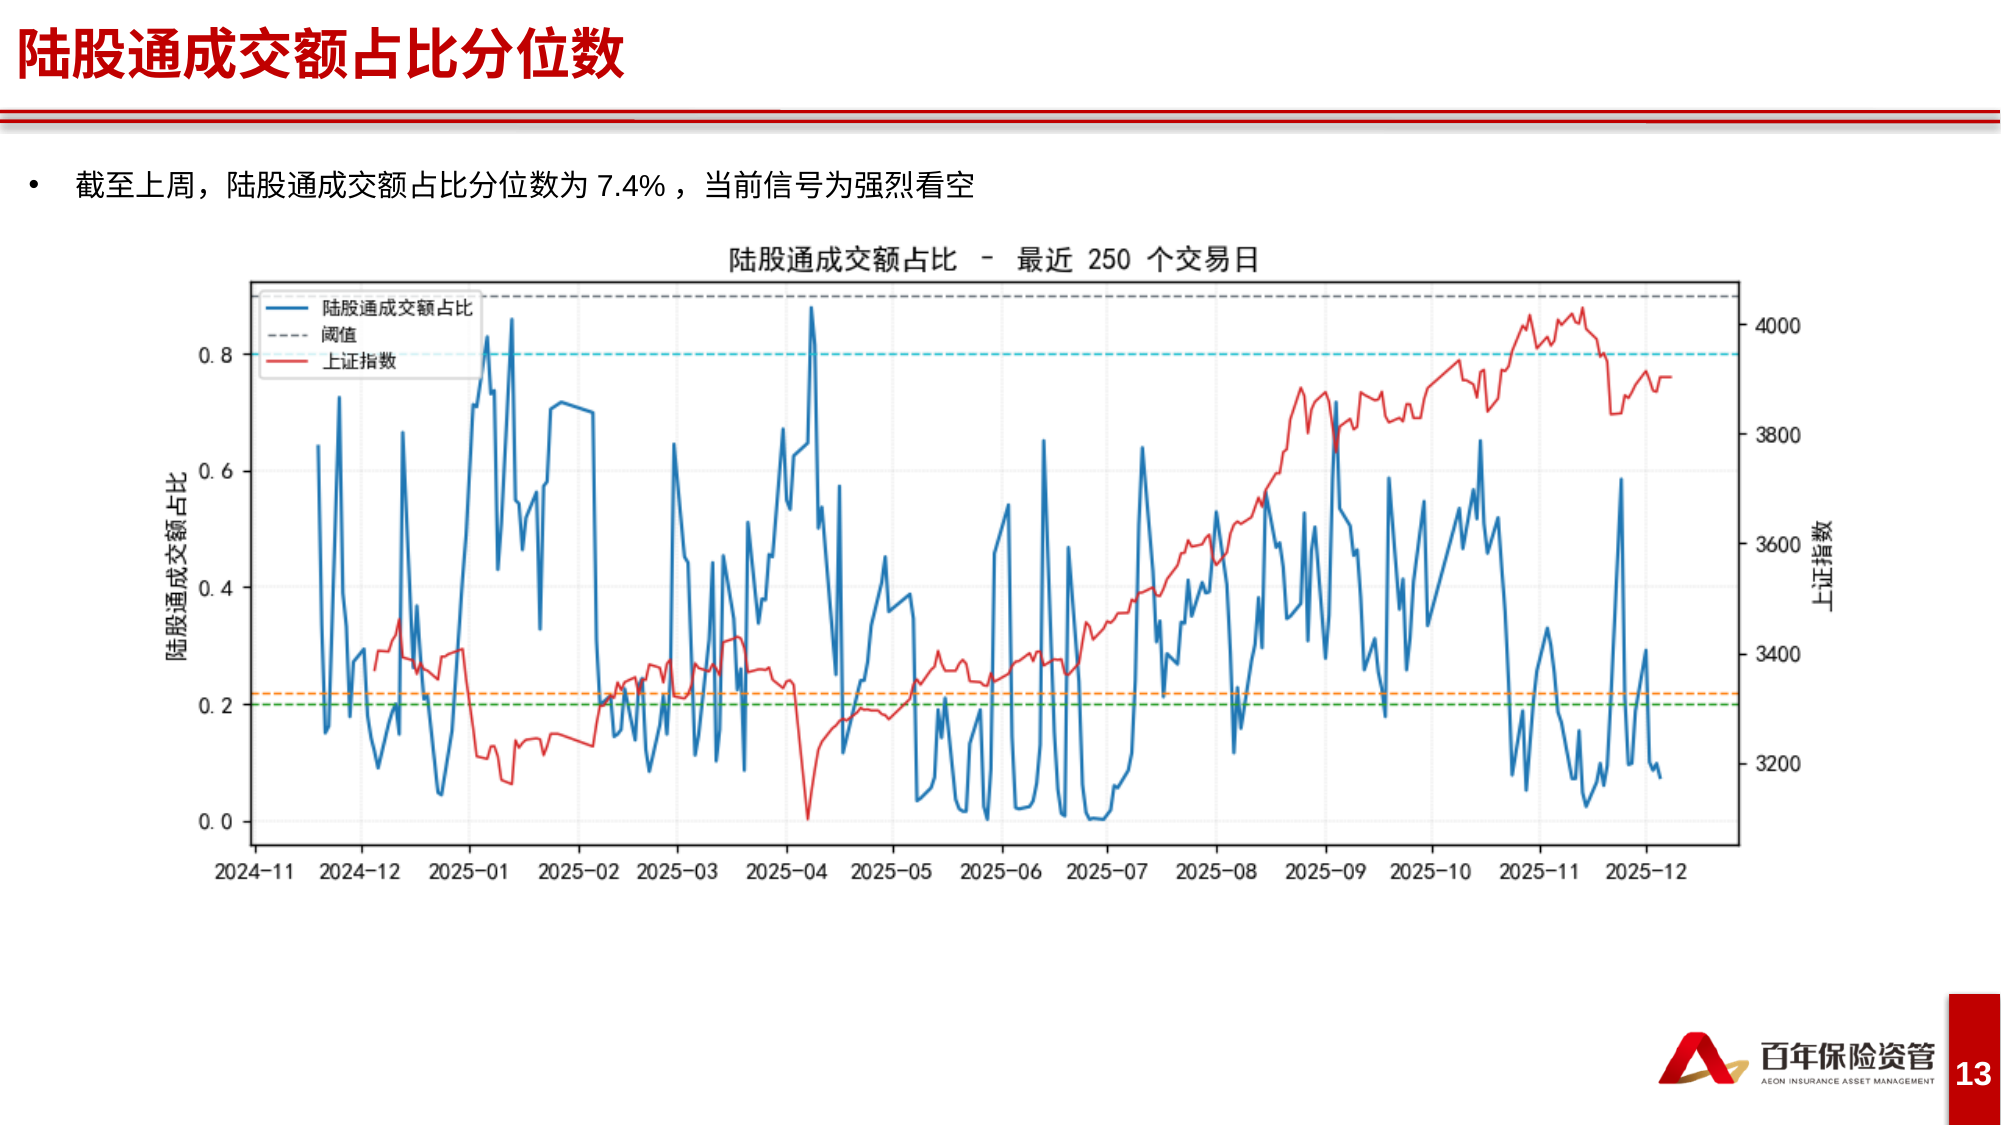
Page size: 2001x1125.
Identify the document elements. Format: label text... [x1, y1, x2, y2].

picture [1645, 1024, 1945, 1094]
slide_number 13 [1944, 1044, 2000, 1102]
text_box 截至上周，陆股通成交额占比分位数为7.4%，当前信号为强烈看空 [18, 147, 1982, 213]
text_box 陆股通成交额占比分位数 [0, 11, 1990, 94]
picture [148, 227, 1851, 898]
